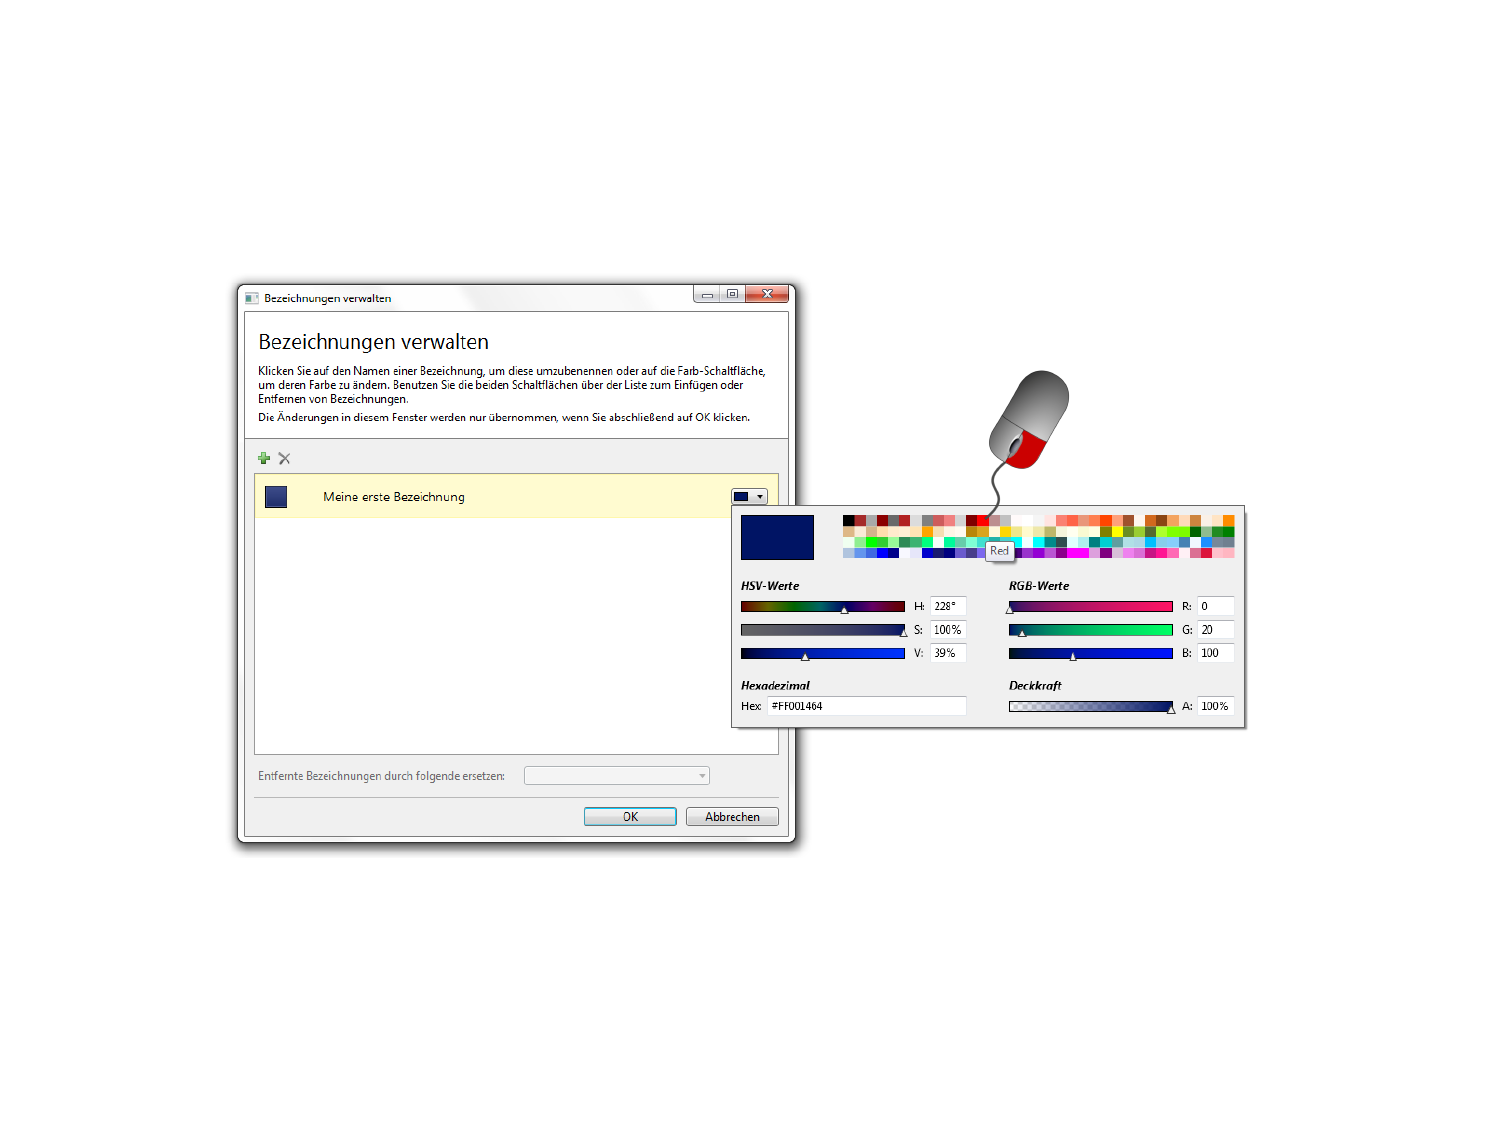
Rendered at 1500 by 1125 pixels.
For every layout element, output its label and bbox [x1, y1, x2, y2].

picture [218, 266, 1260, 858]
